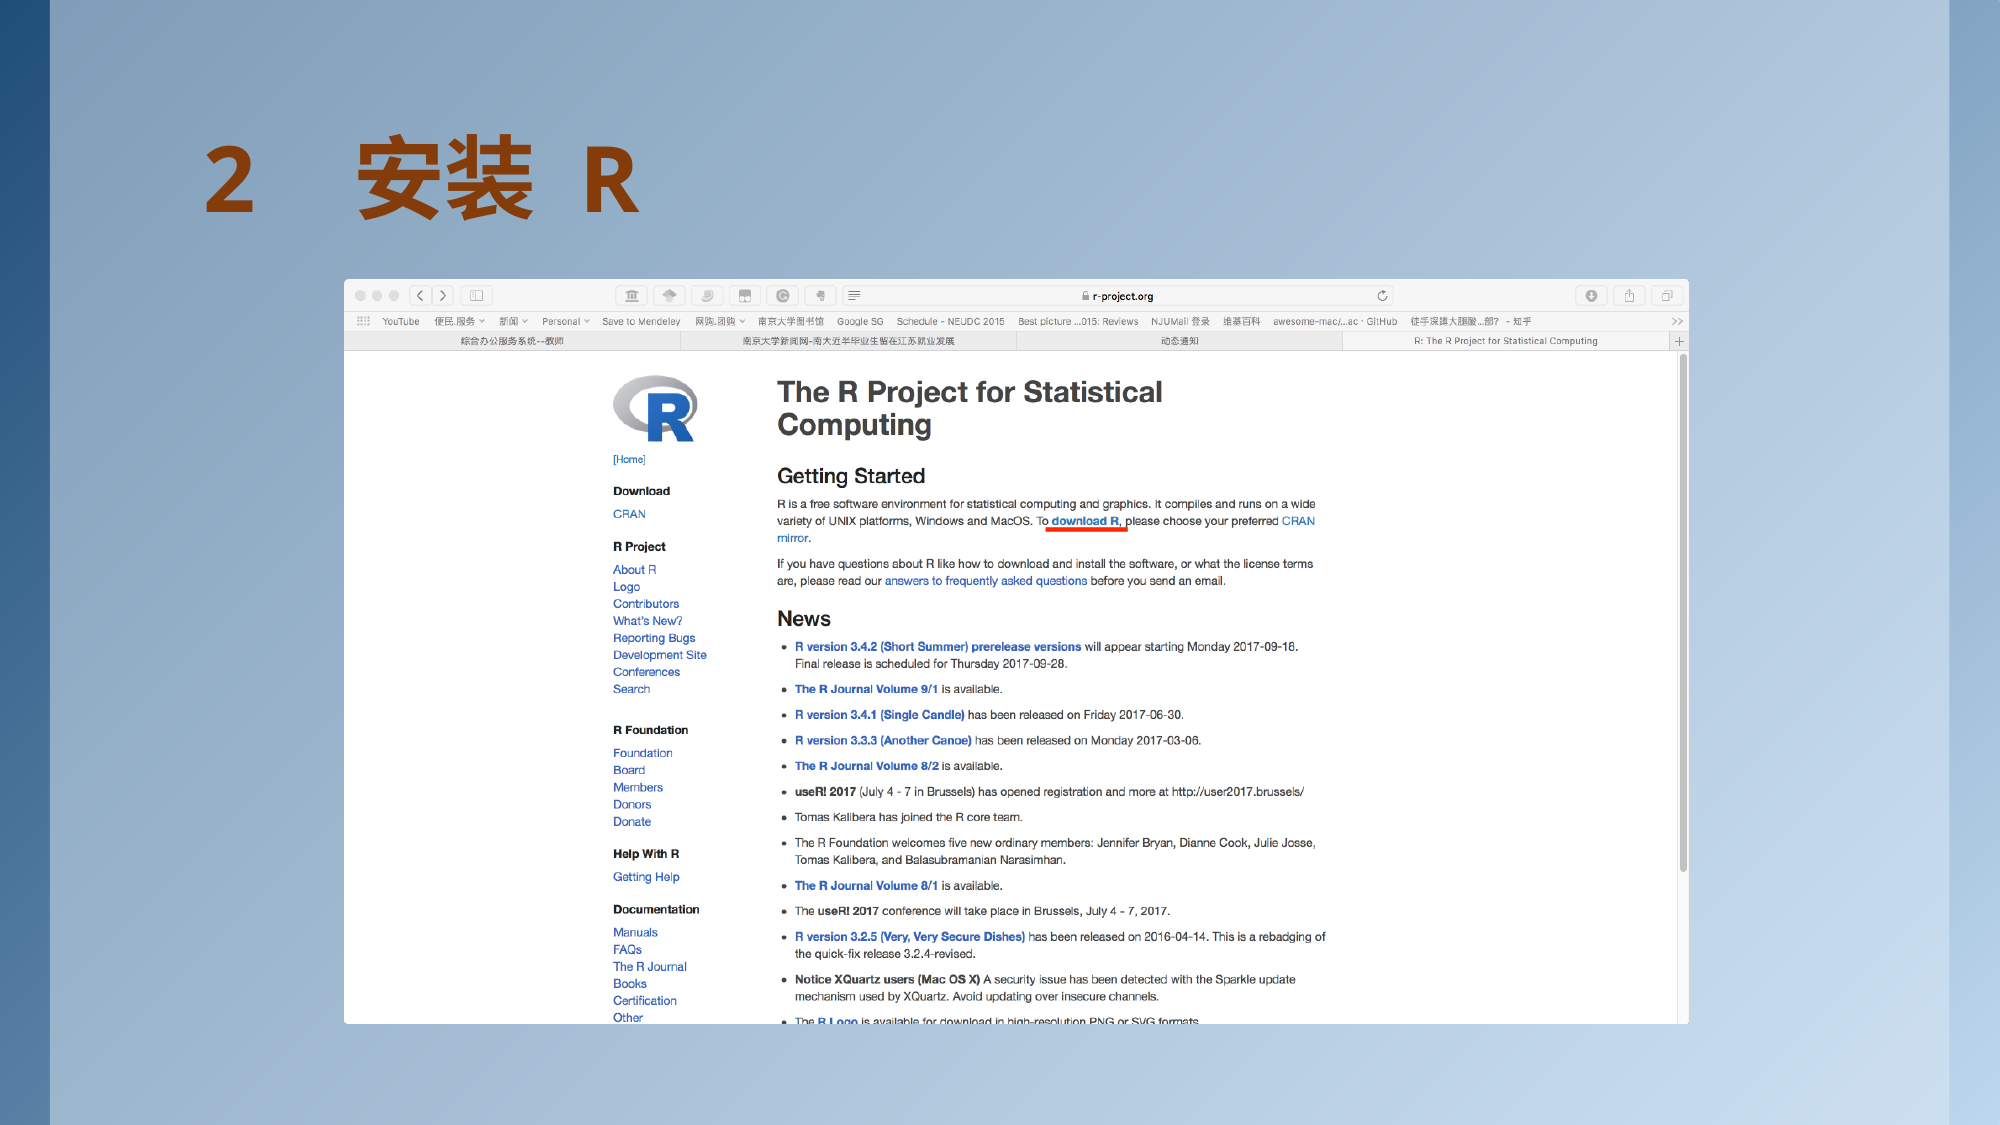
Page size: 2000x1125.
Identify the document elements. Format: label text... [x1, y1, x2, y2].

title 2 安装 R [183, 12, 1850, 242]
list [344, 279, 1689, 1024]
